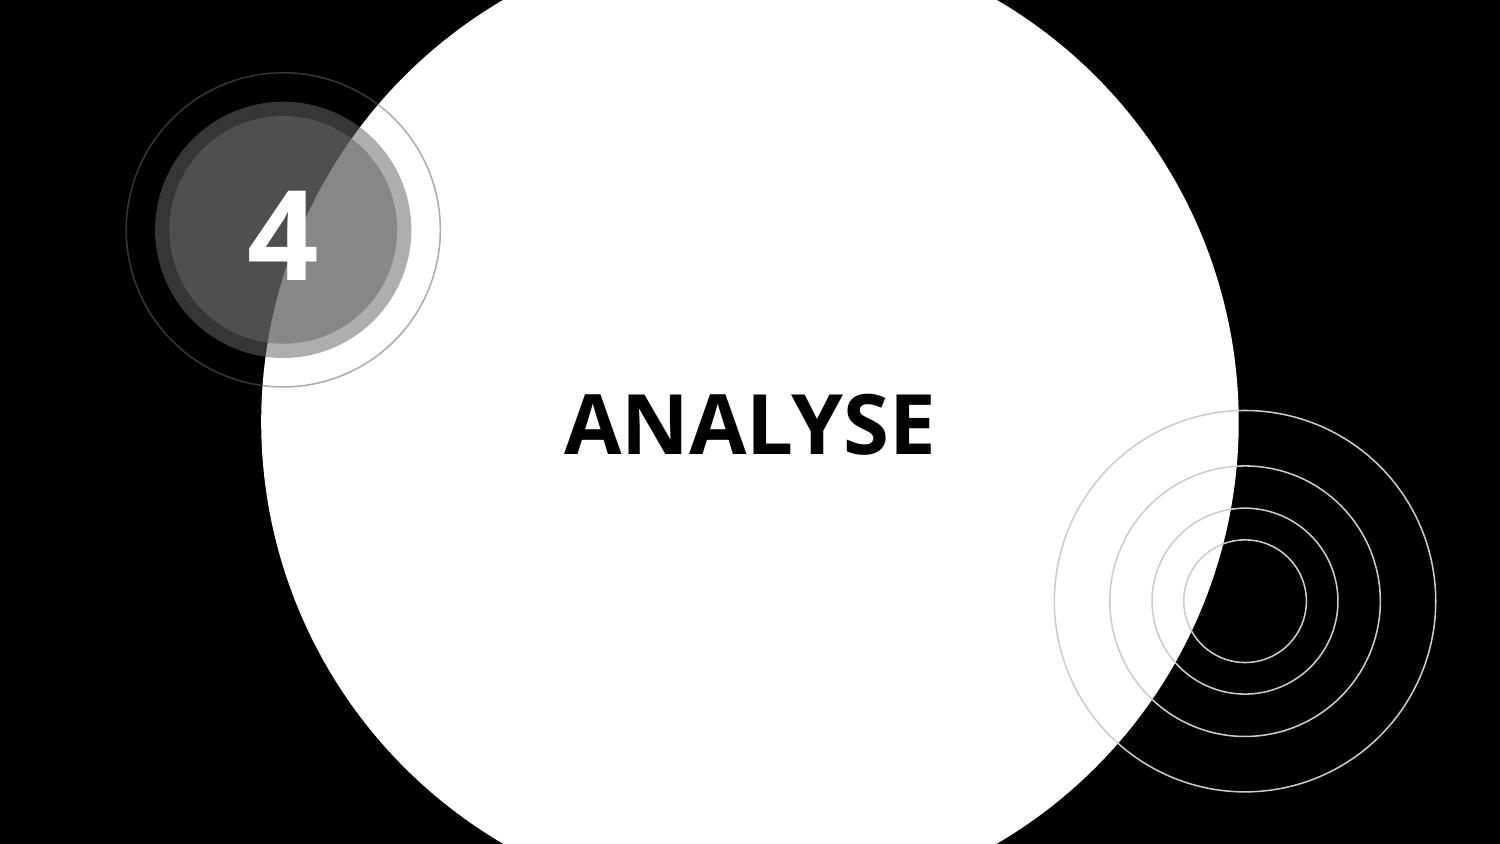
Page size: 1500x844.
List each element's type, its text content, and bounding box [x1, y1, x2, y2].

text_box 4 [169, 116, 398, 345]
title ANALYSE [259, 326, 1241, 487]
